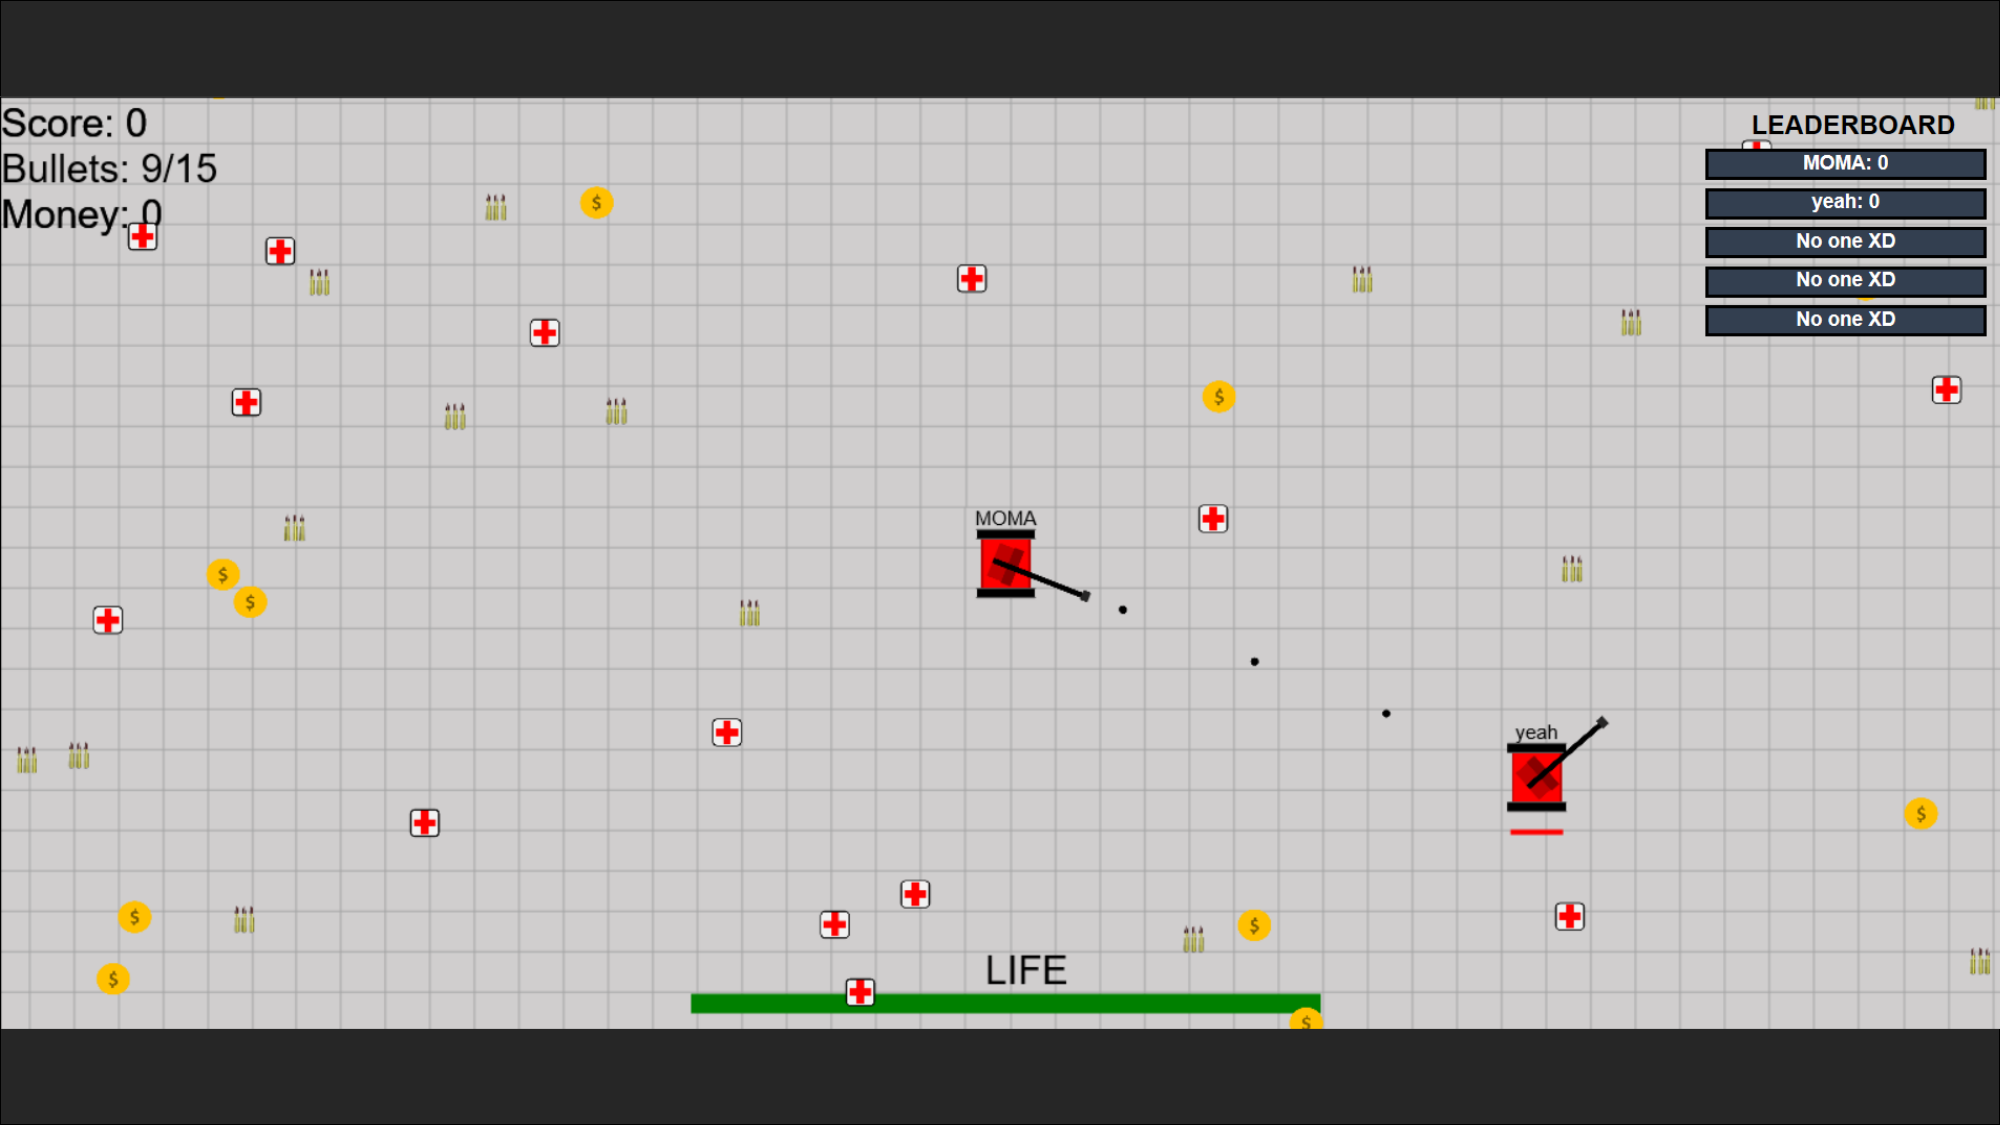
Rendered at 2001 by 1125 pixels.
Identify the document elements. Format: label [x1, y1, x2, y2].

text_box [0, 1029, 2000, 1125]
text_box [0, 0, 2000, 95]
picture [0, 95, 2000, 1029]
